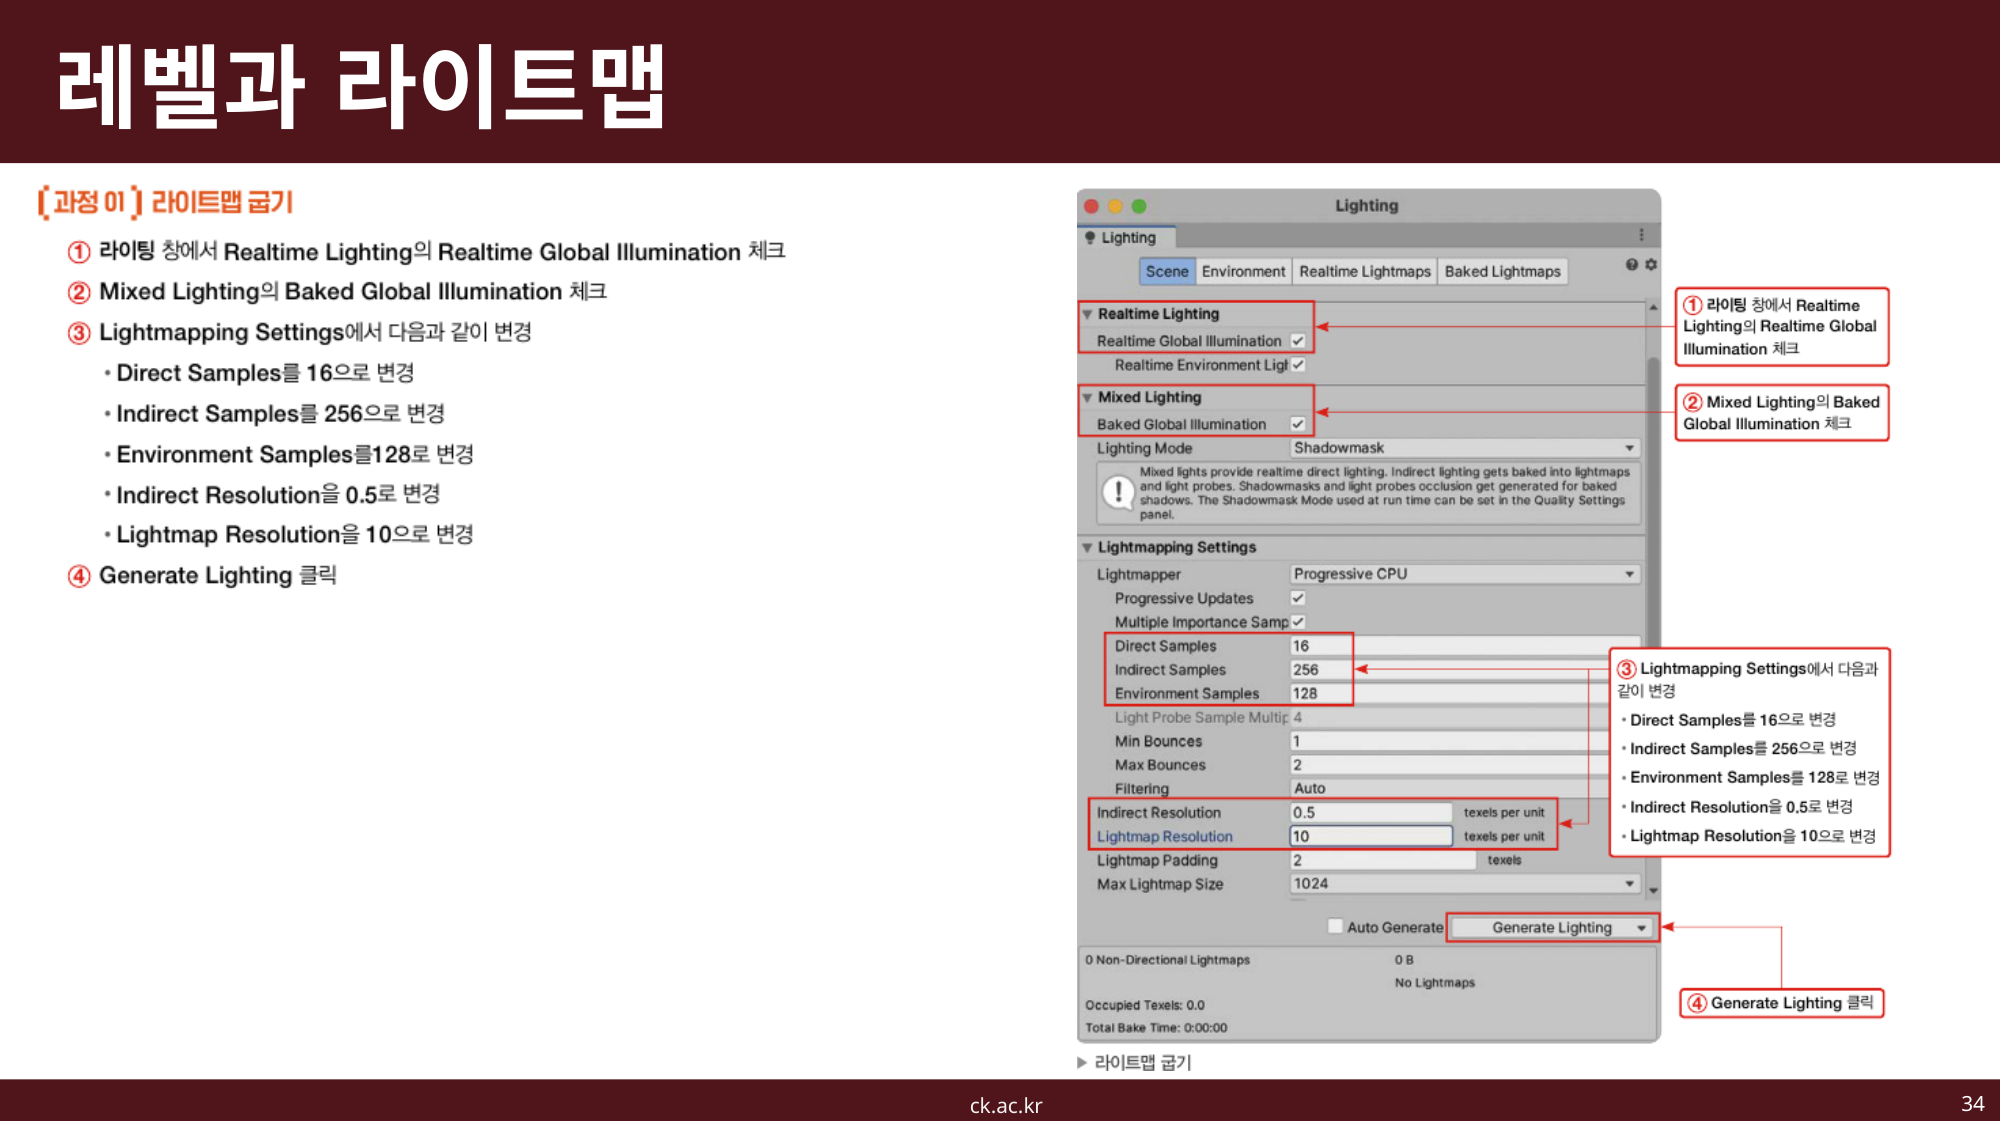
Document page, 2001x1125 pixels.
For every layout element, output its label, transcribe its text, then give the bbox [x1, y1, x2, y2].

picture [20, 182, 798, 596]
picture [1077, 182, 1898, 1071]
footer ck.ac.kr [949, 1084, 1064, 1125]
title 레벨과 라이트맵 [39, 34, 1289, 149]
slide_number 34 [1911, 1083, 2000, 1125]
